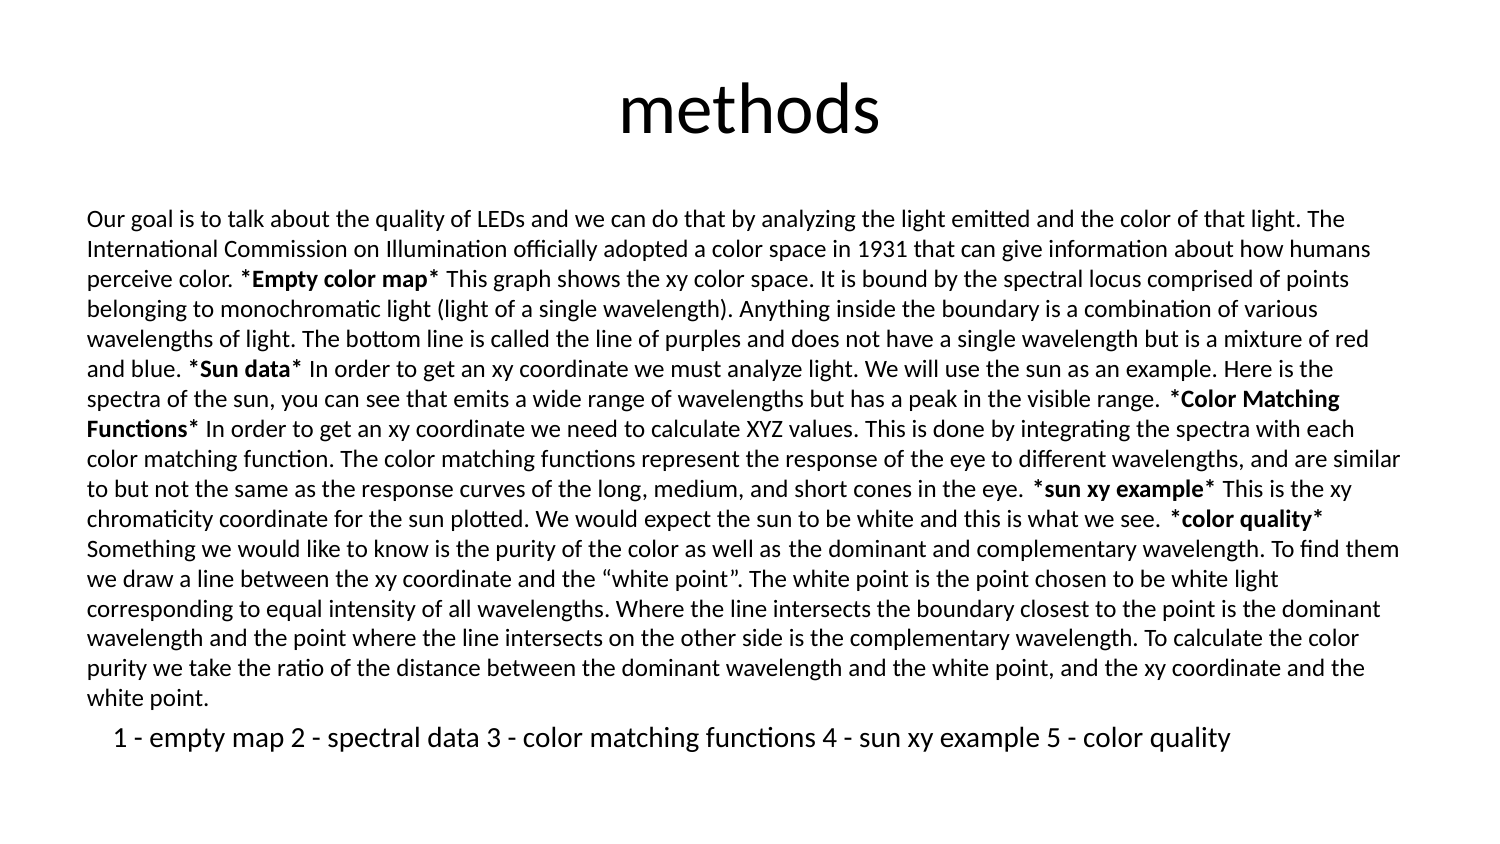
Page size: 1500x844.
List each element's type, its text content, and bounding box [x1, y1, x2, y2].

title methods [75, 33, 1425, 175]
text_box 1 - empty map 2 - spectral data 3 - color matching functions 4 - sun xy example 5 - color quality [97, 703, 1407, 810]
list Our goal is to talk about the quality of LEDs and we can do that by analyzing the light emitted and the color of that light. The International Commission on Illumination officially adopted a color space in 1931 that can give information about how humans perceive color. *Empty color map* This graph shows the xy color space. It is bound by the spectral locus comprised of points belonging to monochromatic light (light of a single wavelength). Anything inside the boundary is a combination of various wavelengths of light. The bottom line is called the line of purples and does not have a single wavelength but is a mixture of red and blue. *Sun data* In order to get an xy coordinate we must analyze light. We will use the sun as an example. Here is the spectra of the sun, you can see that emits a wide range of wavelengths but has a peak in the visible range. *Color Matching Functions* In order to get an xy coordinate we need to calculate XYZ values. This is done by integrating the spectra with each color matching function. The color matching functions represent the response of the eye to different wavelengths, and are similar to but not the same as the response curves of the long, medium, and short cones in the eye. *sun xy example* This is the xy chromaticity coordinate for the sun plotted. We would expect the sun to be white and this is what we see. *color quality* Something we would like to know is the purity of the color as well as the dominant and complementary wavelength. To find them we draw a line between the xy coordinate and the “white point”. The white point is the point chosen to be white light corresponding to equal intensity of all wavelengths. Where the line intersects the boundary closest to the point is the dominant wavelength and the point where the line intersects on the other side is the complementary wavelength. To calculate the color purity we take the ratio of the distance between the dominant wavelength and the white point, and the xy coordinate and the white point. [75, 196, 1425, 701]
